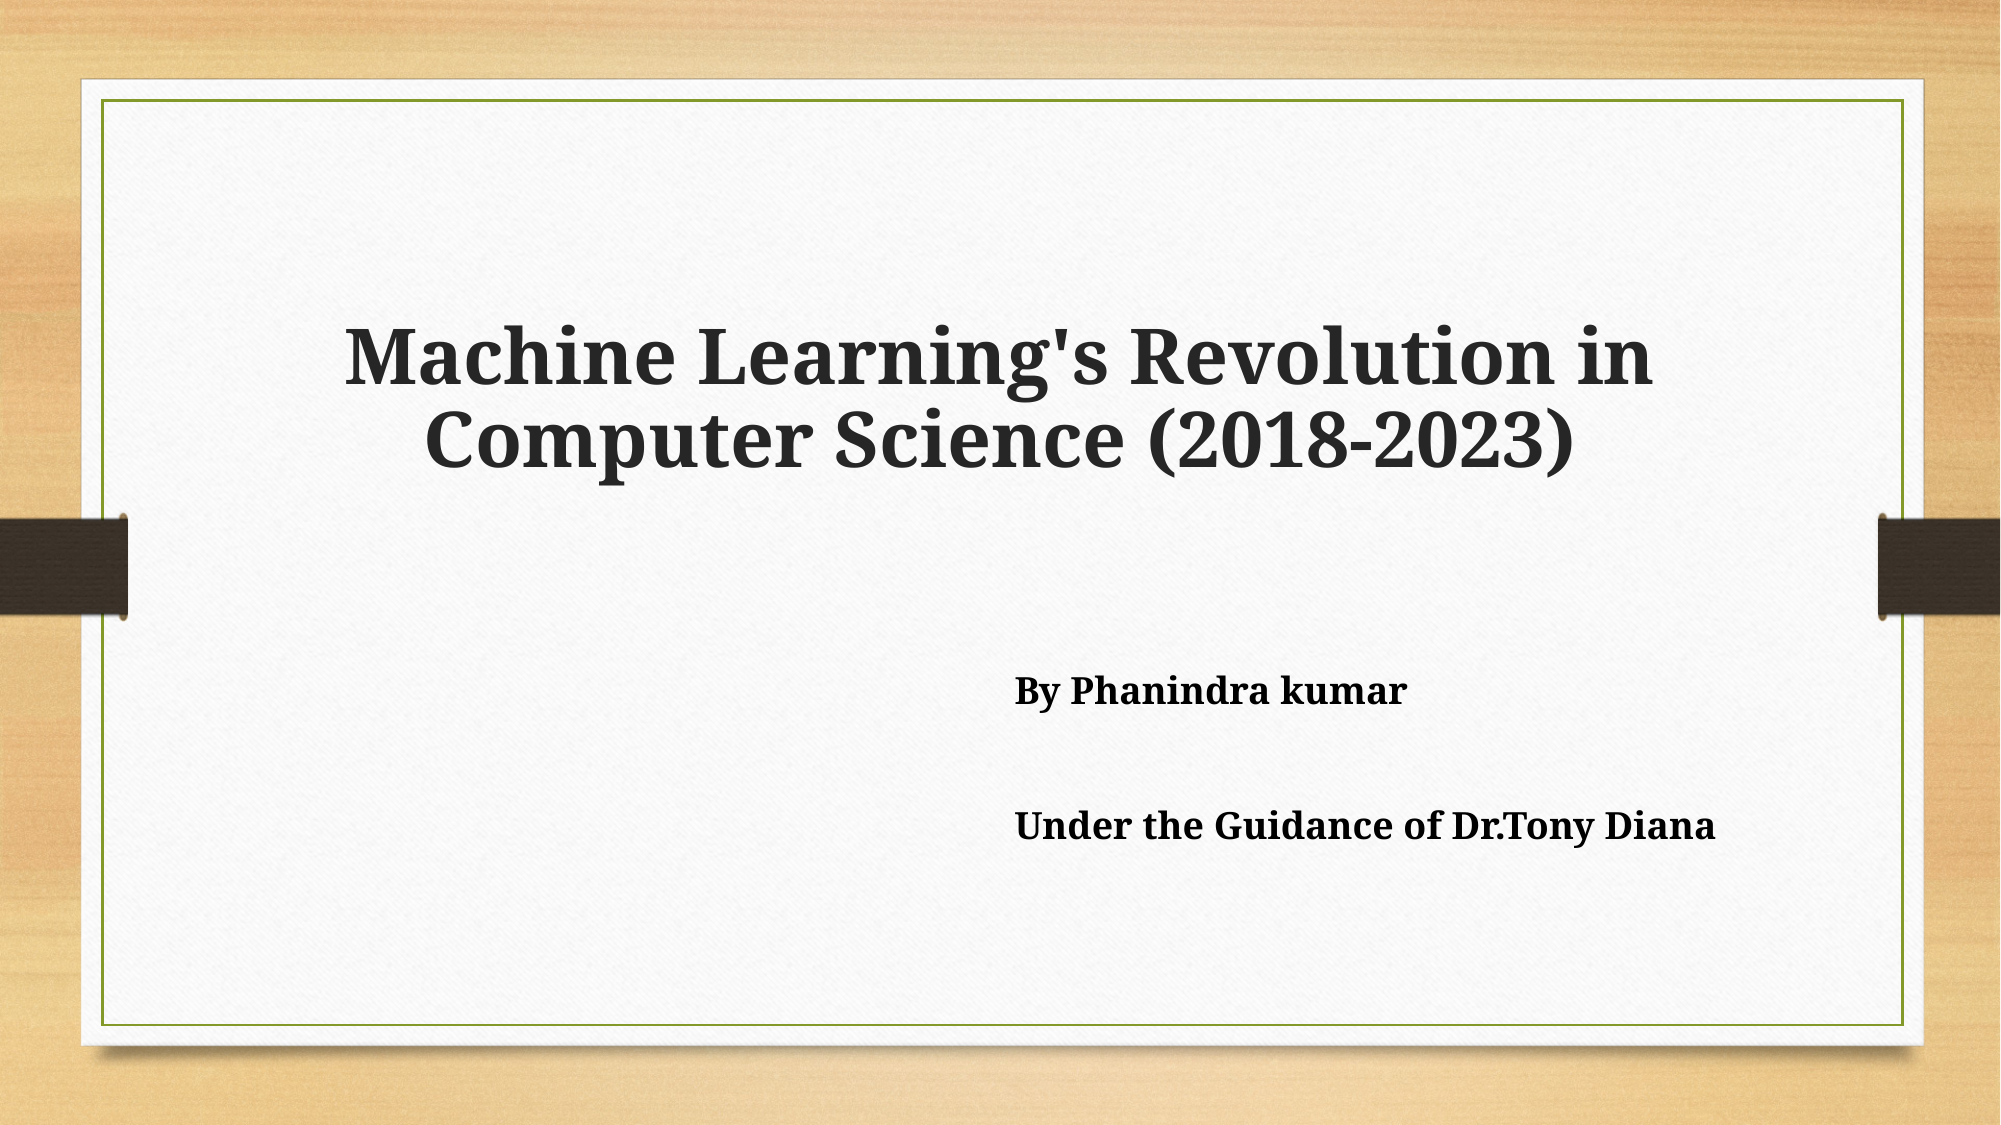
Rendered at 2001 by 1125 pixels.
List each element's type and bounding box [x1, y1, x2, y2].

text_box [0, 0, 2000, 1125]
